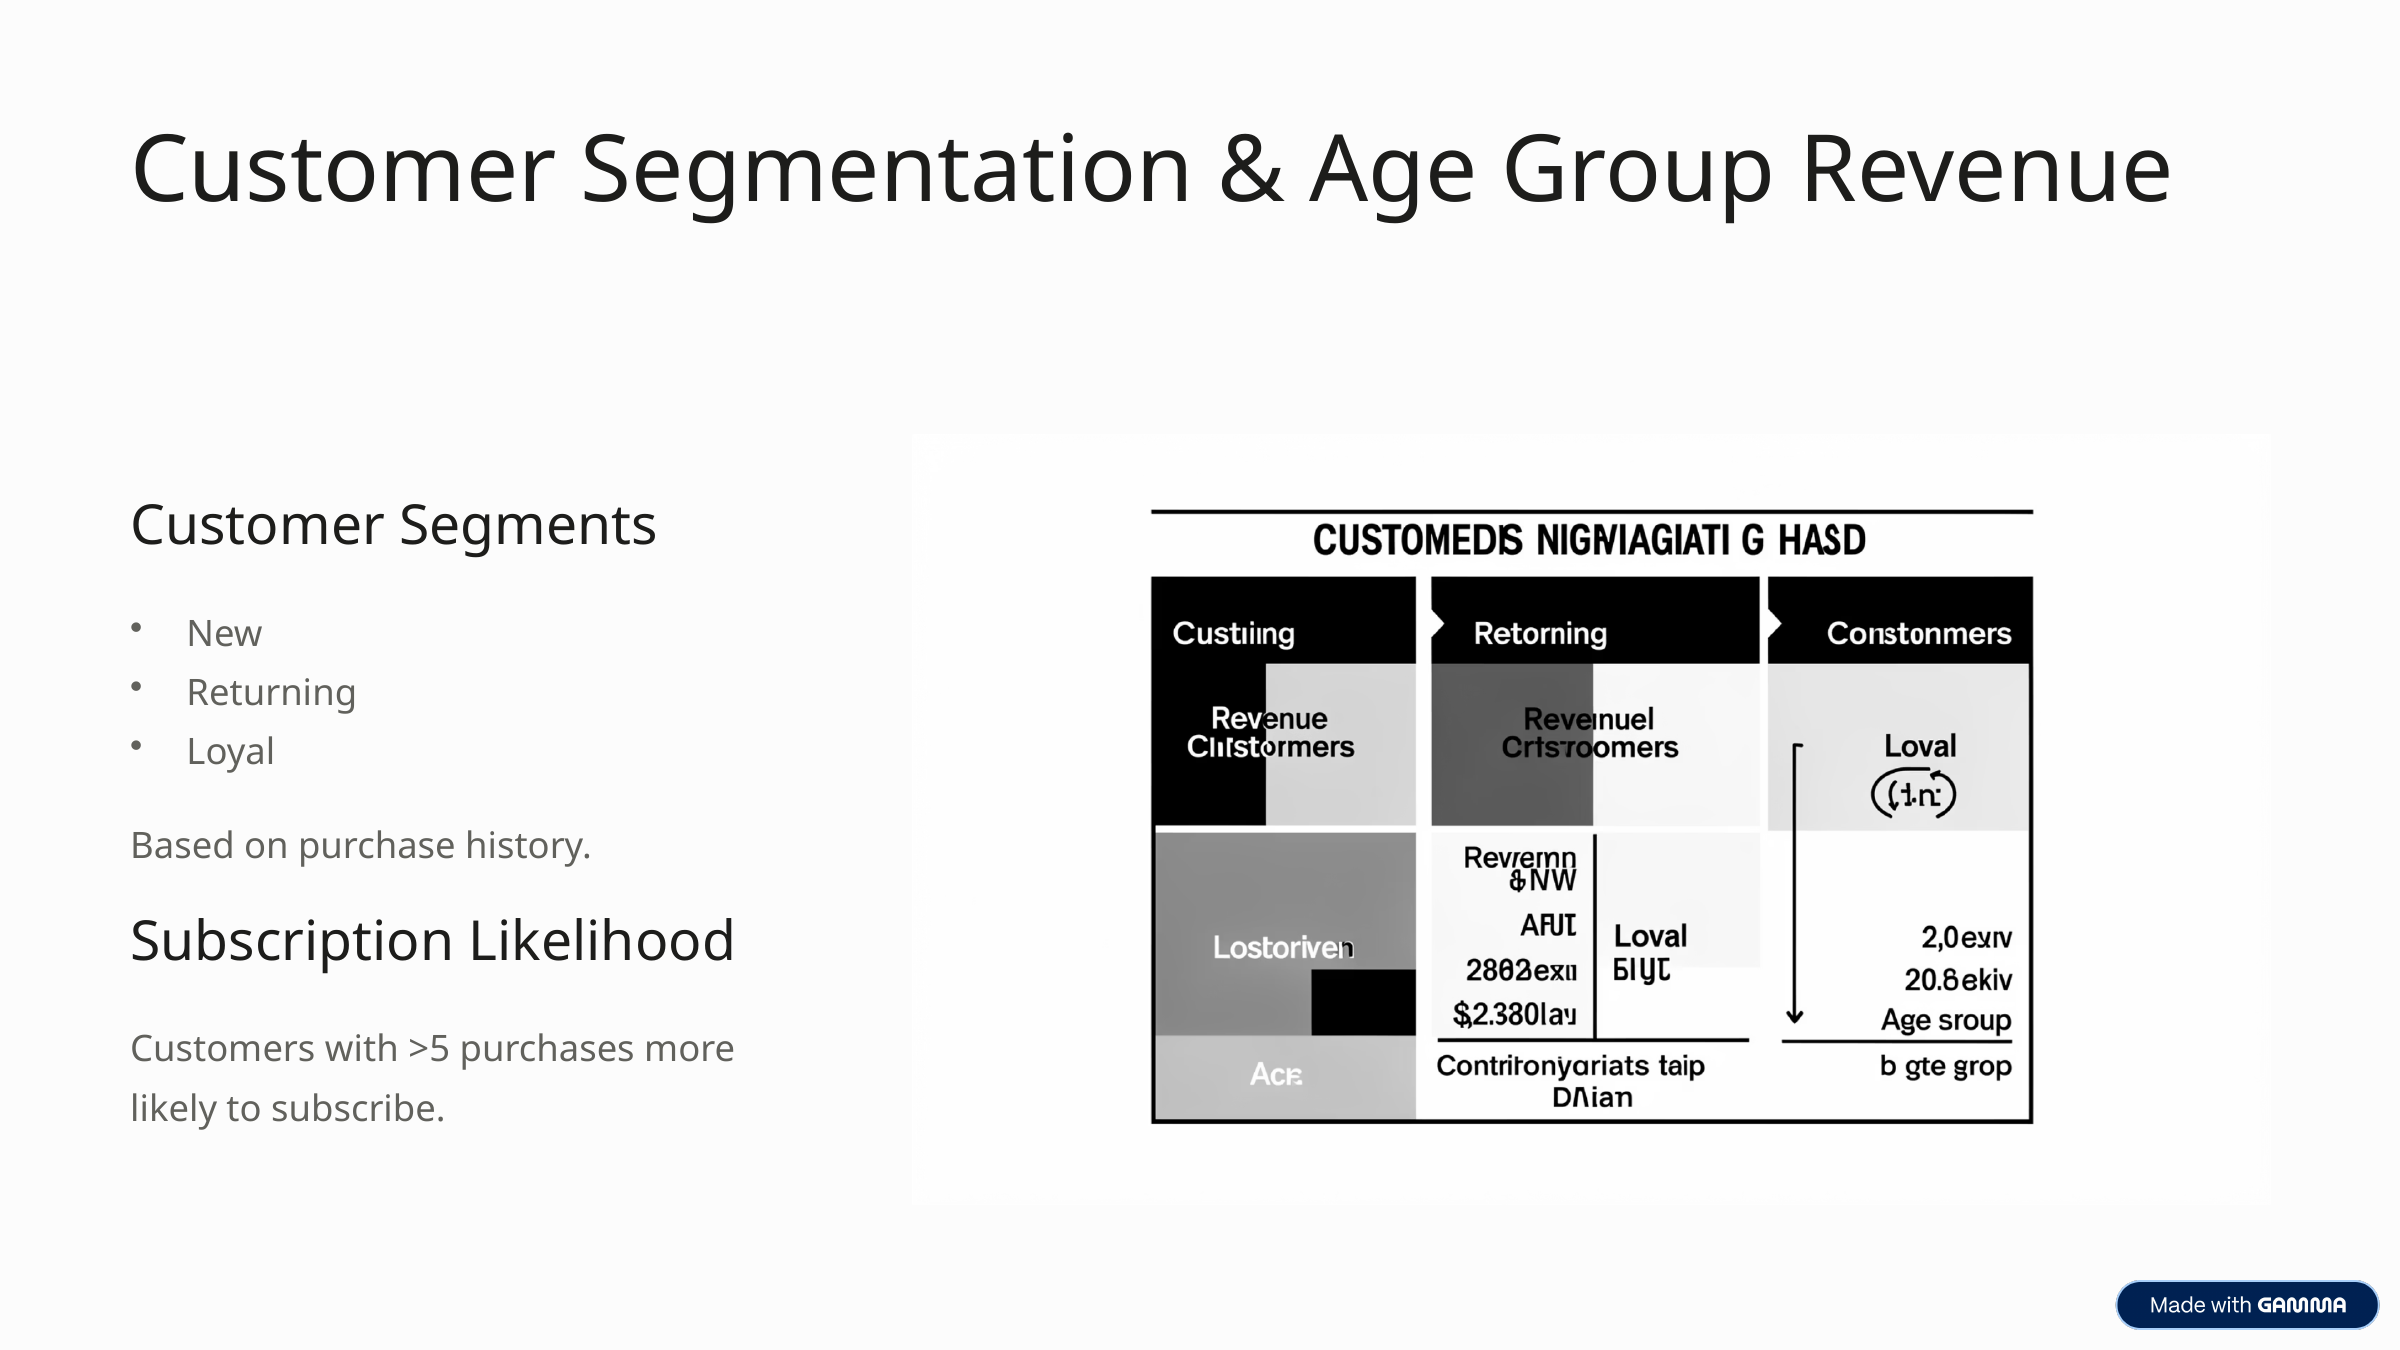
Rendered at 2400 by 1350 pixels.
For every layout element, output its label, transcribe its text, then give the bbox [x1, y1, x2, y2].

text_box Customer Segments [130, 487, 714, 557]
text_box New Returning Loyal [130, 594, 820, 773]
picture [2106, 1271, 2389, 1339]
picture [912, 434, 2271, 1205]
text_box Subscription Likelihood [130, 902, 799, 973]
text_box Customer Segmentation & Age Group Revenue [130, 103, 2270, 337]
text_box Customers with >5 purchases more likely to subscribe. [130, 1009, 820, 1129]
text_box Based on purchase history. [130, 806, 820, 866]
